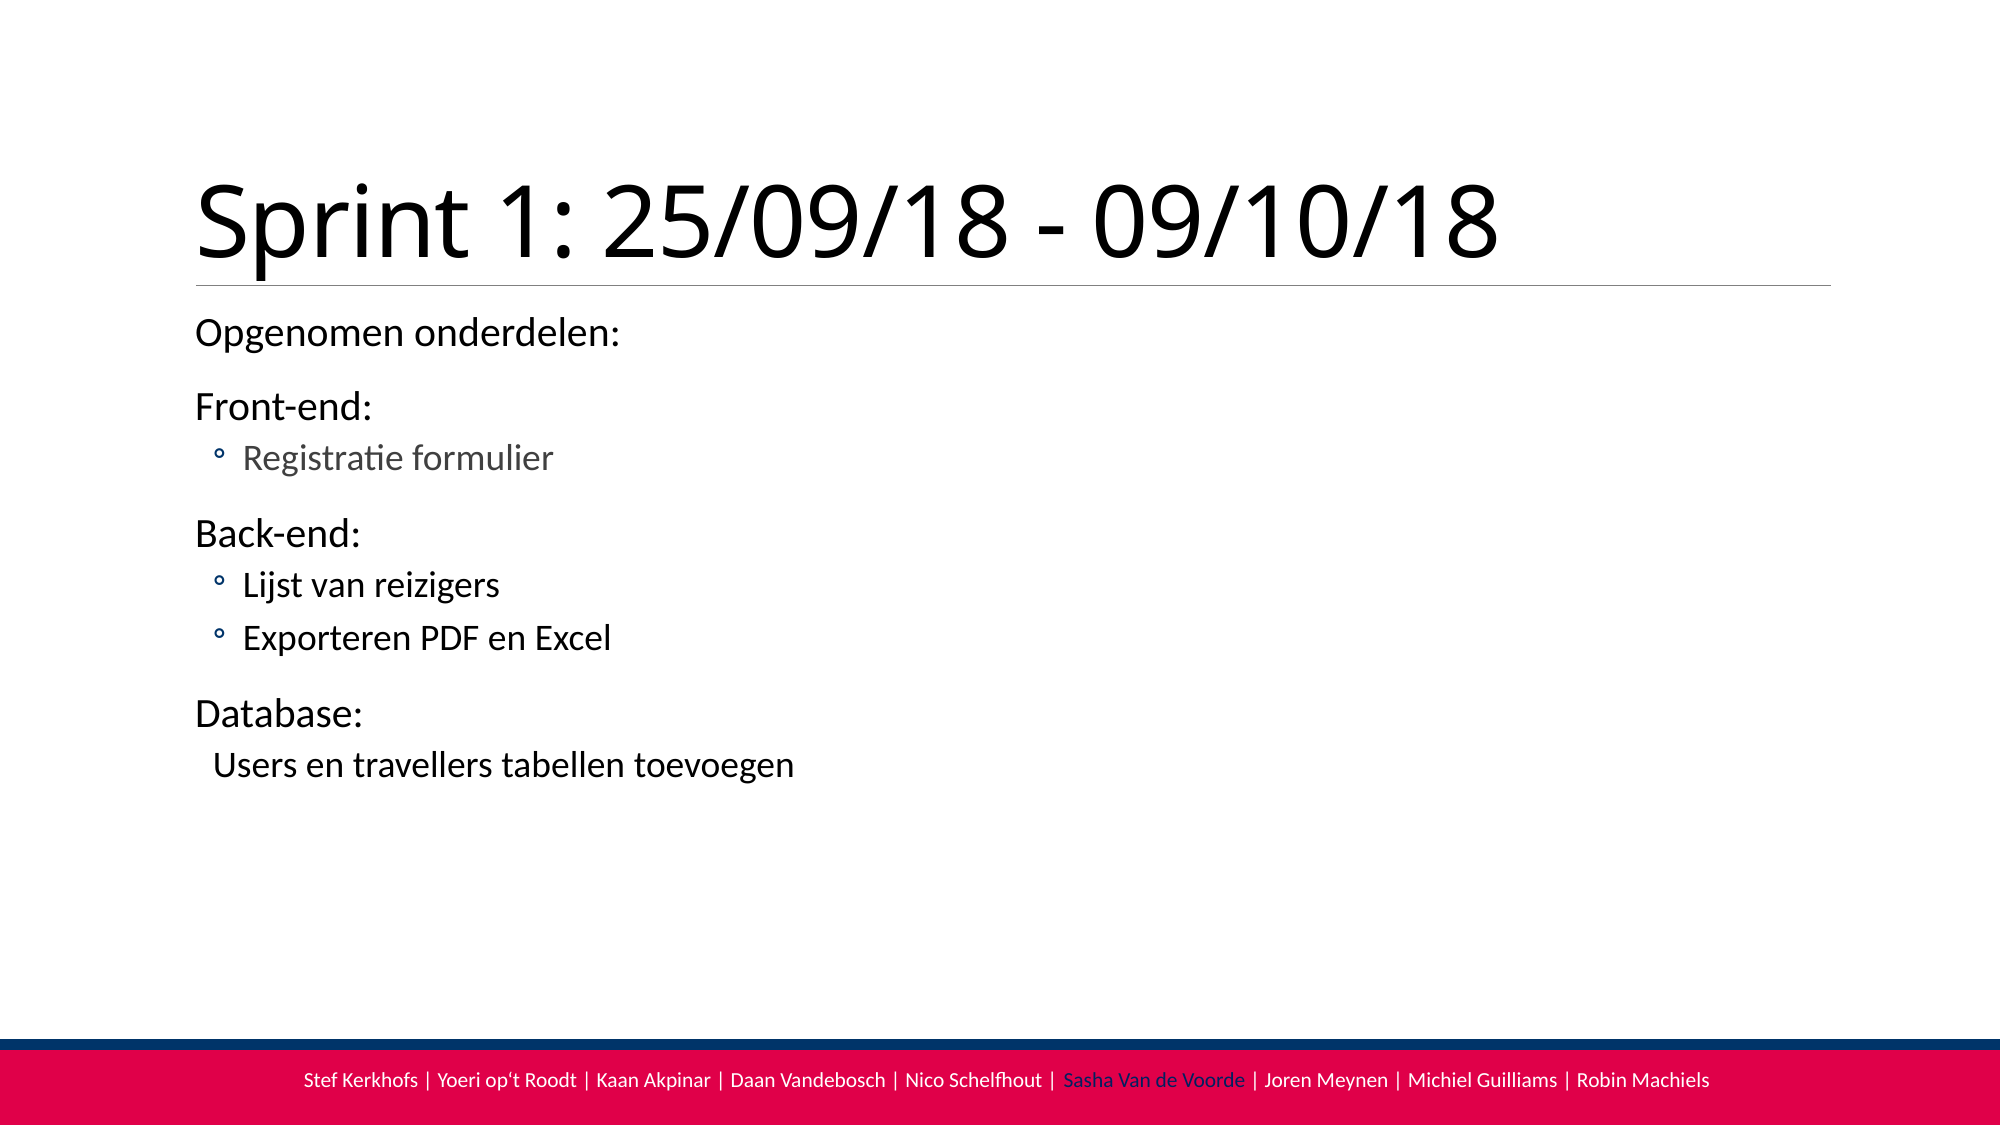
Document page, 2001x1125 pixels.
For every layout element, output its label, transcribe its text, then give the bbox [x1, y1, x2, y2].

text_box Stef Kerkhofs | Yoeri op‘t Roodt | Kaan Akpinar | Daan Vandebosch | Nico Schelfhout | Sasha Van de Voorde | Joren Meynen | Michiel Guilliams | Robin Machiels [179, 1061, 1830, 1112]
title Sprint 1: 25/09/18 - 09/10/18 [180, 47, 1830, 285]
list Opgenomen onderdelen: Front-end: Registratie formulier Back-end: Lijst van reizigers Exporteren PDF en Excel Database: Users en travellers tabellen toevoegen [180, 302, 1830, 963]
